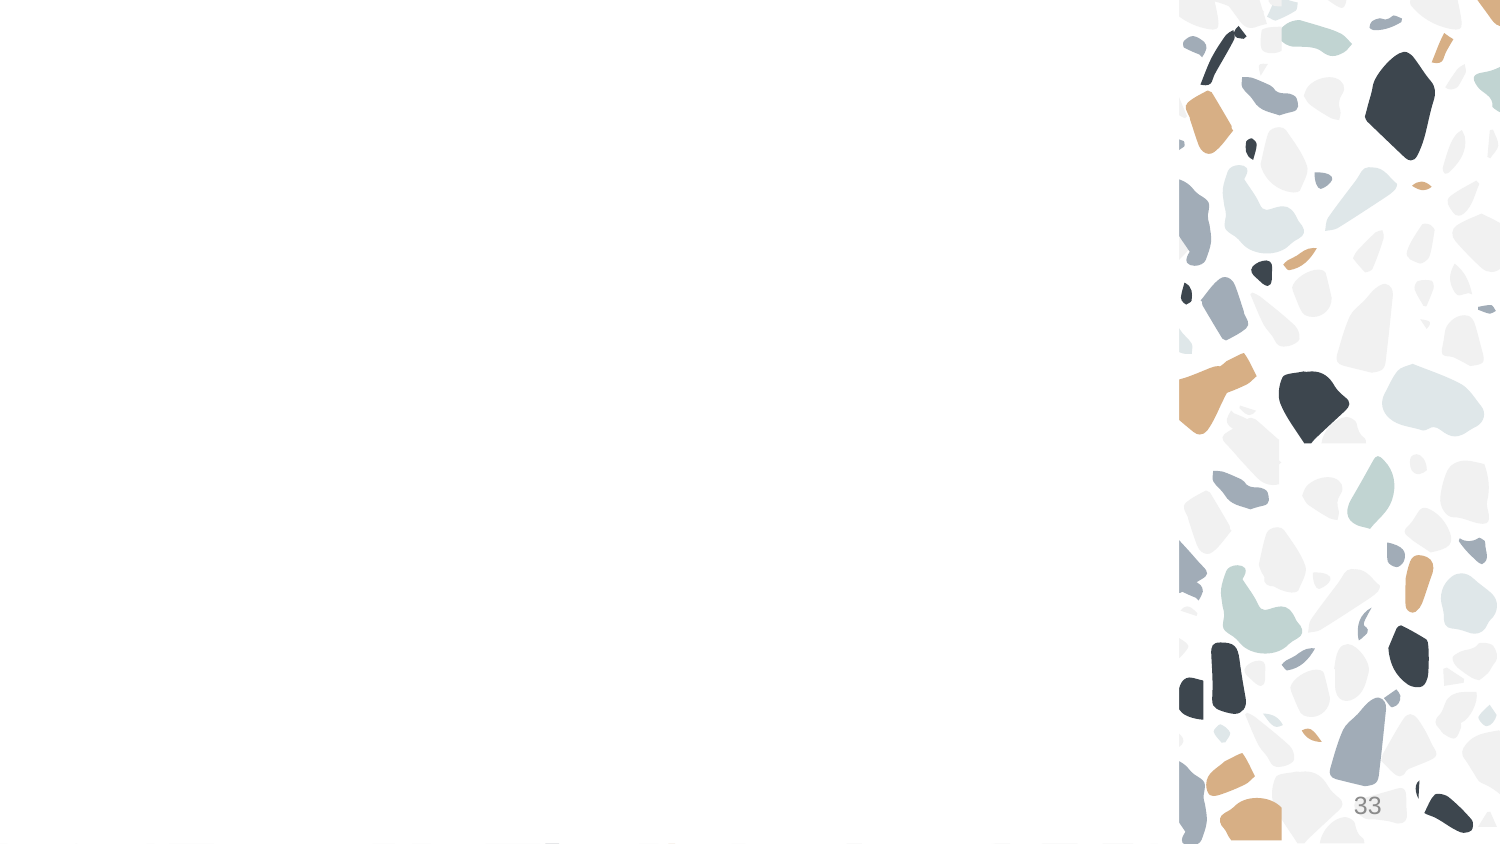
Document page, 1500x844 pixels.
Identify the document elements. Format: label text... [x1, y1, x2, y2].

slide_number 33 [1059, 782, 1397, 828]
